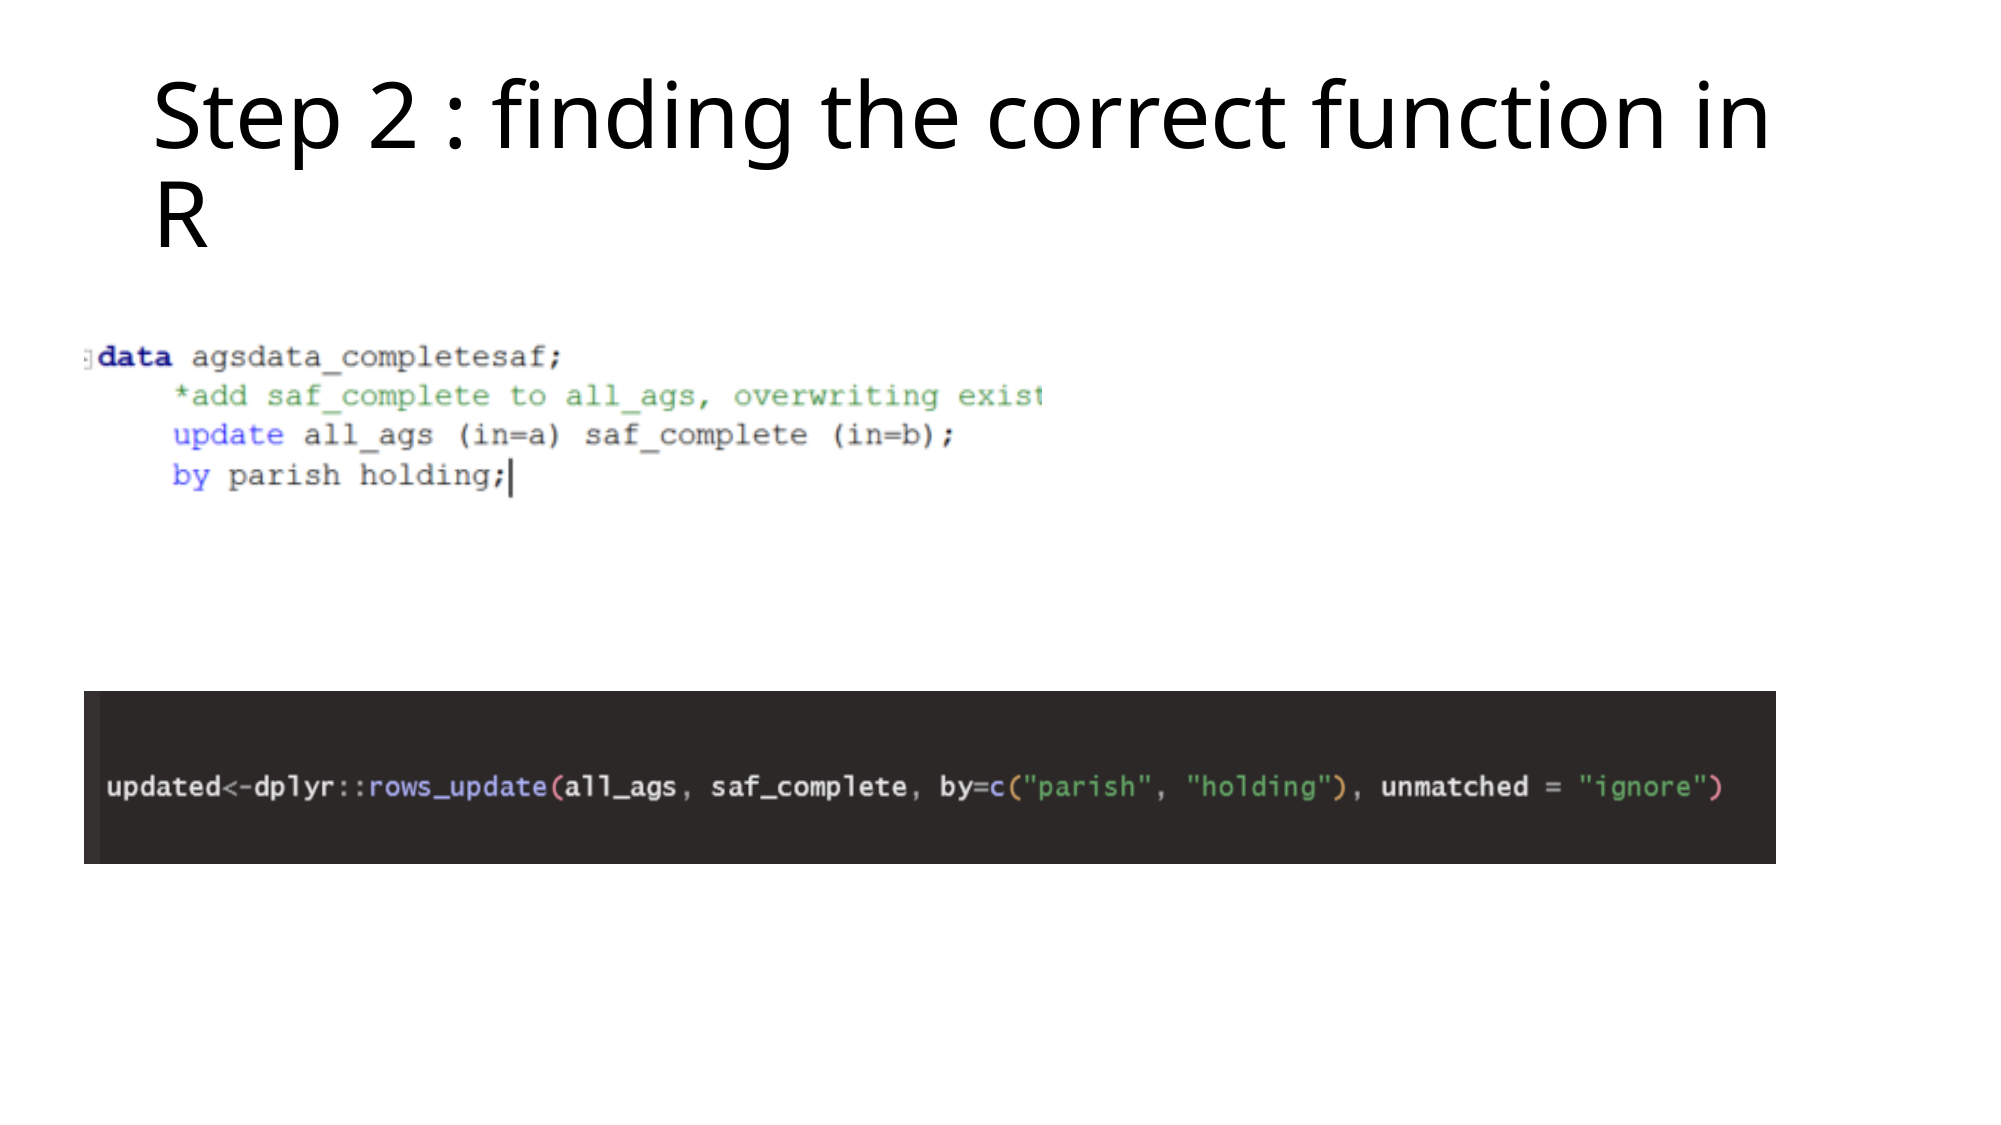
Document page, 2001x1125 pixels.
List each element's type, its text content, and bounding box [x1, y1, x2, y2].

picture [84, 314, 1042, 509]
title Step 2 : finding the correct function in R [137, 59, 1863, 278]
picture [84, 691, 1776, 865]
